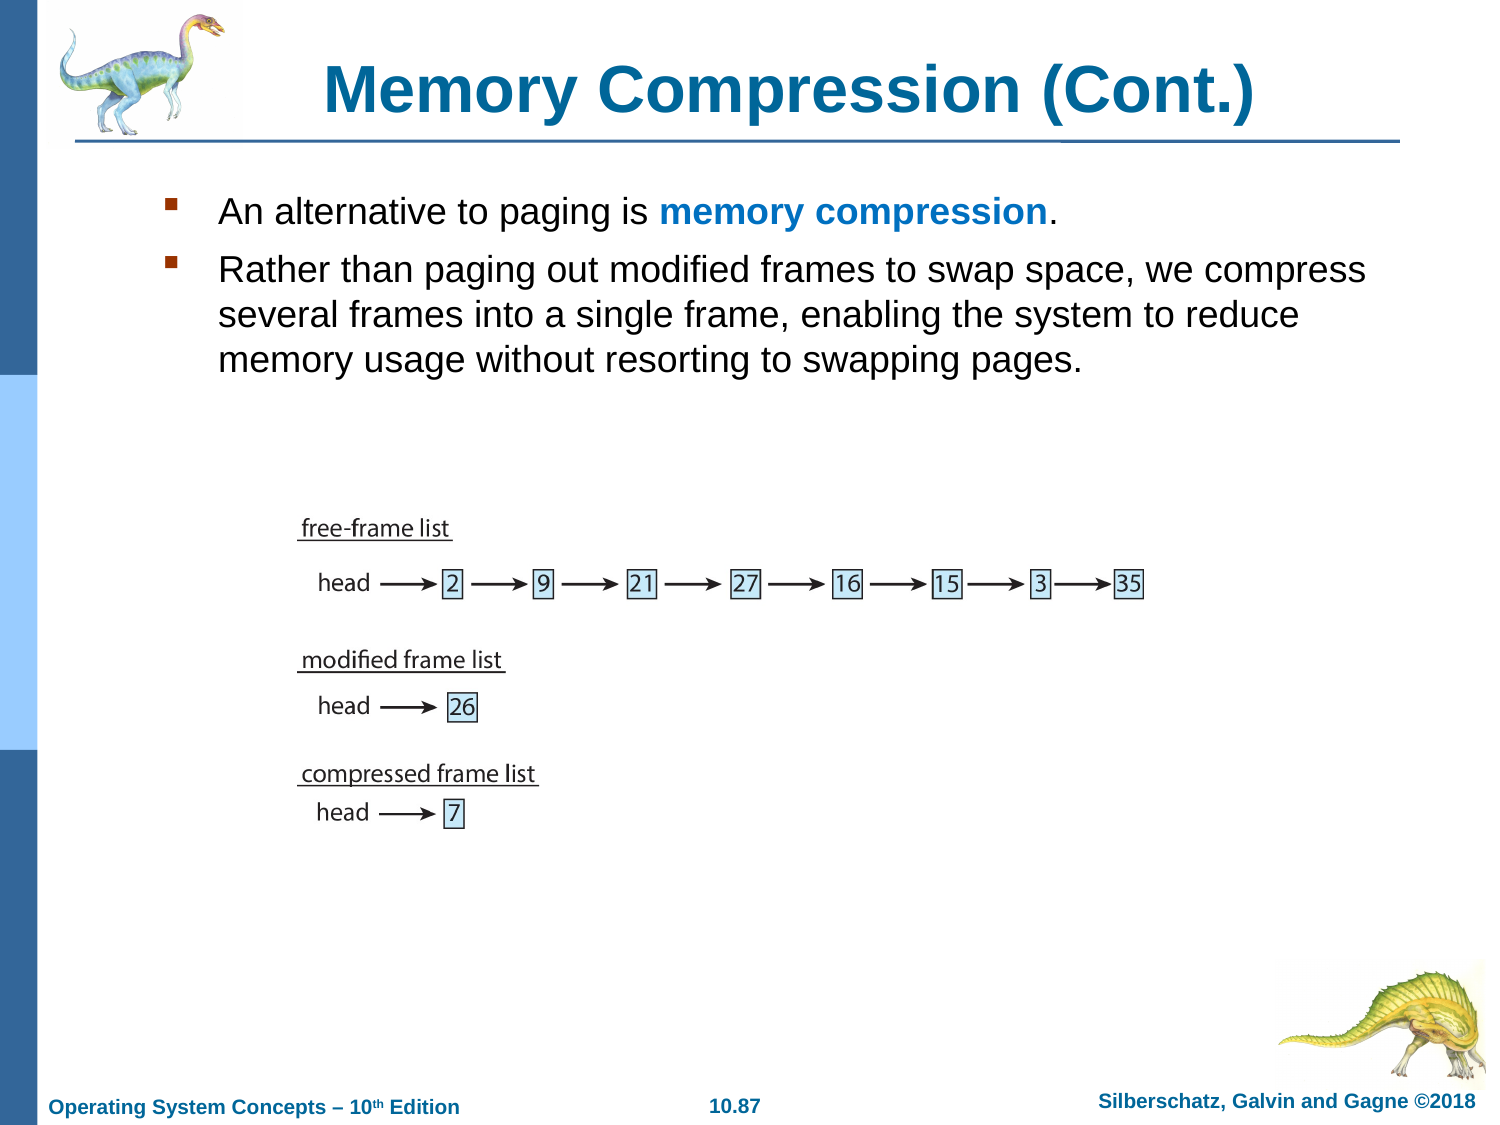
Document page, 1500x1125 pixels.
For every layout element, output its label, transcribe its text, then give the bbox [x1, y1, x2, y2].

picture [297, 515, 1145, 829]
title Memory Compression (Cont.) [156, 39, 1424, 134]
list An alternative to paging is memory compression. Rather than paging out modified frames to swap space, we compress several frames into a single frame, enabling the system to reduce memory usage without resorting to swapping pages. [146, 179, 1407, 923]
picture [1275, 959, 1486, 1090]
picture [46, 0, 243, 149]
